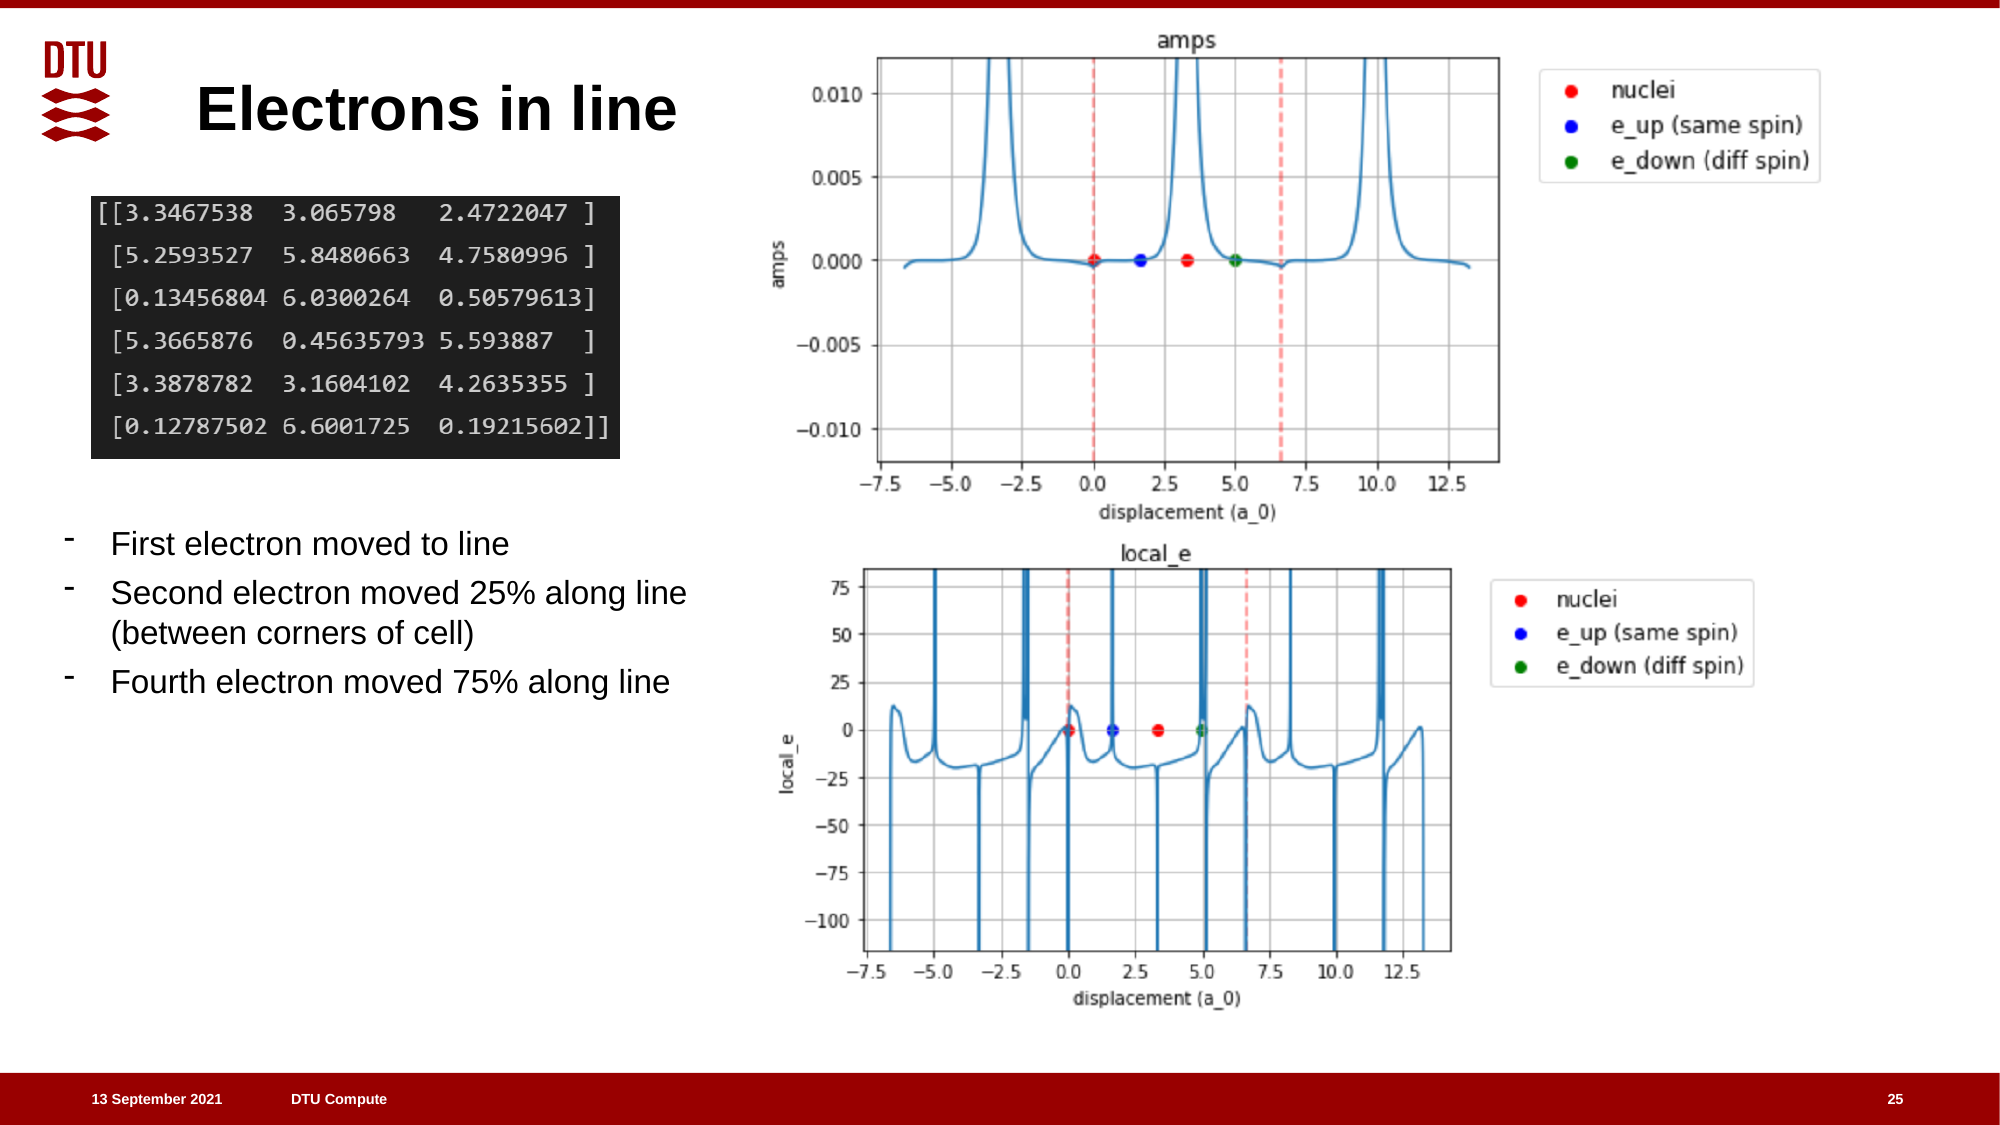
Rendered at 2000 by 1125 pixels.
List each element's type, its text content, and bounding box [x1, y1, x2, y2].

text_box First electron moved to line Second electron moved 25% along line (between corners of cell) Fourth electron moved 75% along line [63, 522, 761, 700]
title Electrons in line [196, 0, 1725, 144]
slide_number 25 [1887, 1073, 1959, 1125]
picture [91, 195, 621, 459]
picture [763, 18, 1834, 1029]
